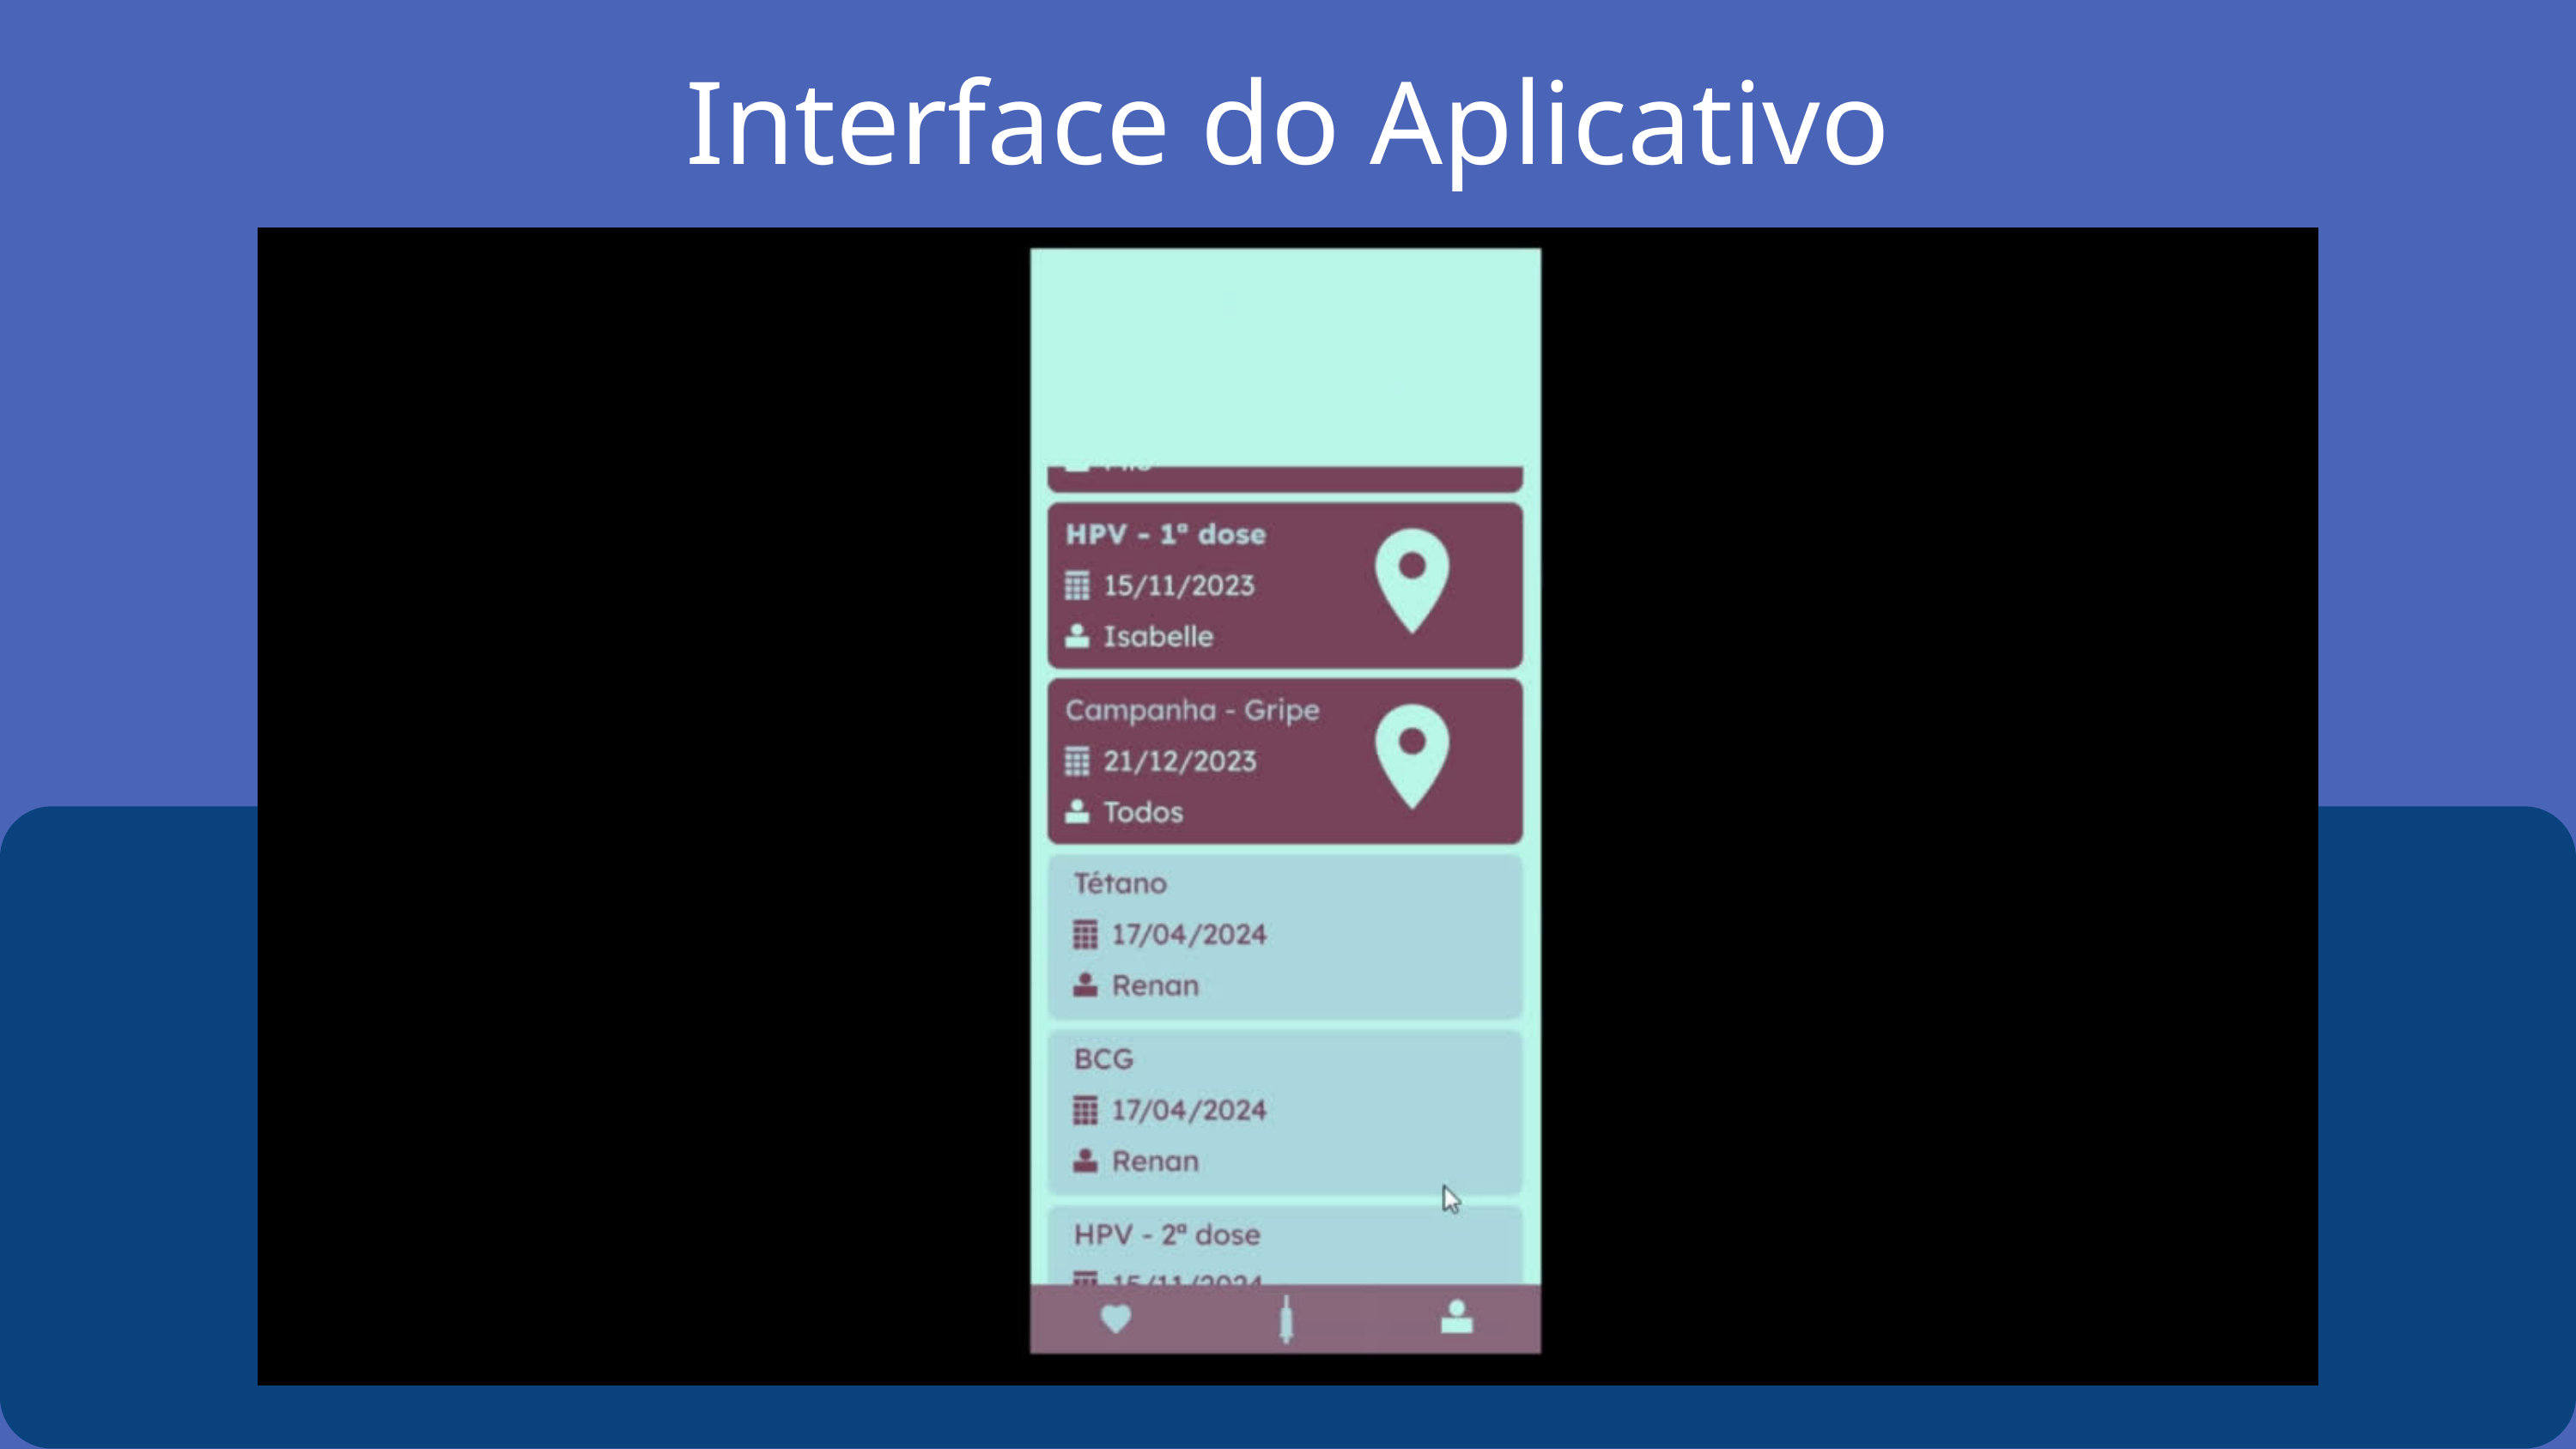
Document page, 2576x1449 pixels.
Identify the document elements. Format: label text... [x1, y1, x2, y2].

text_box Interface do Aplicativo [538, 50, 2038, 188]
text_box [0, 806, 2576, 1449]
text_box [257, 227, 2319, 1386]
